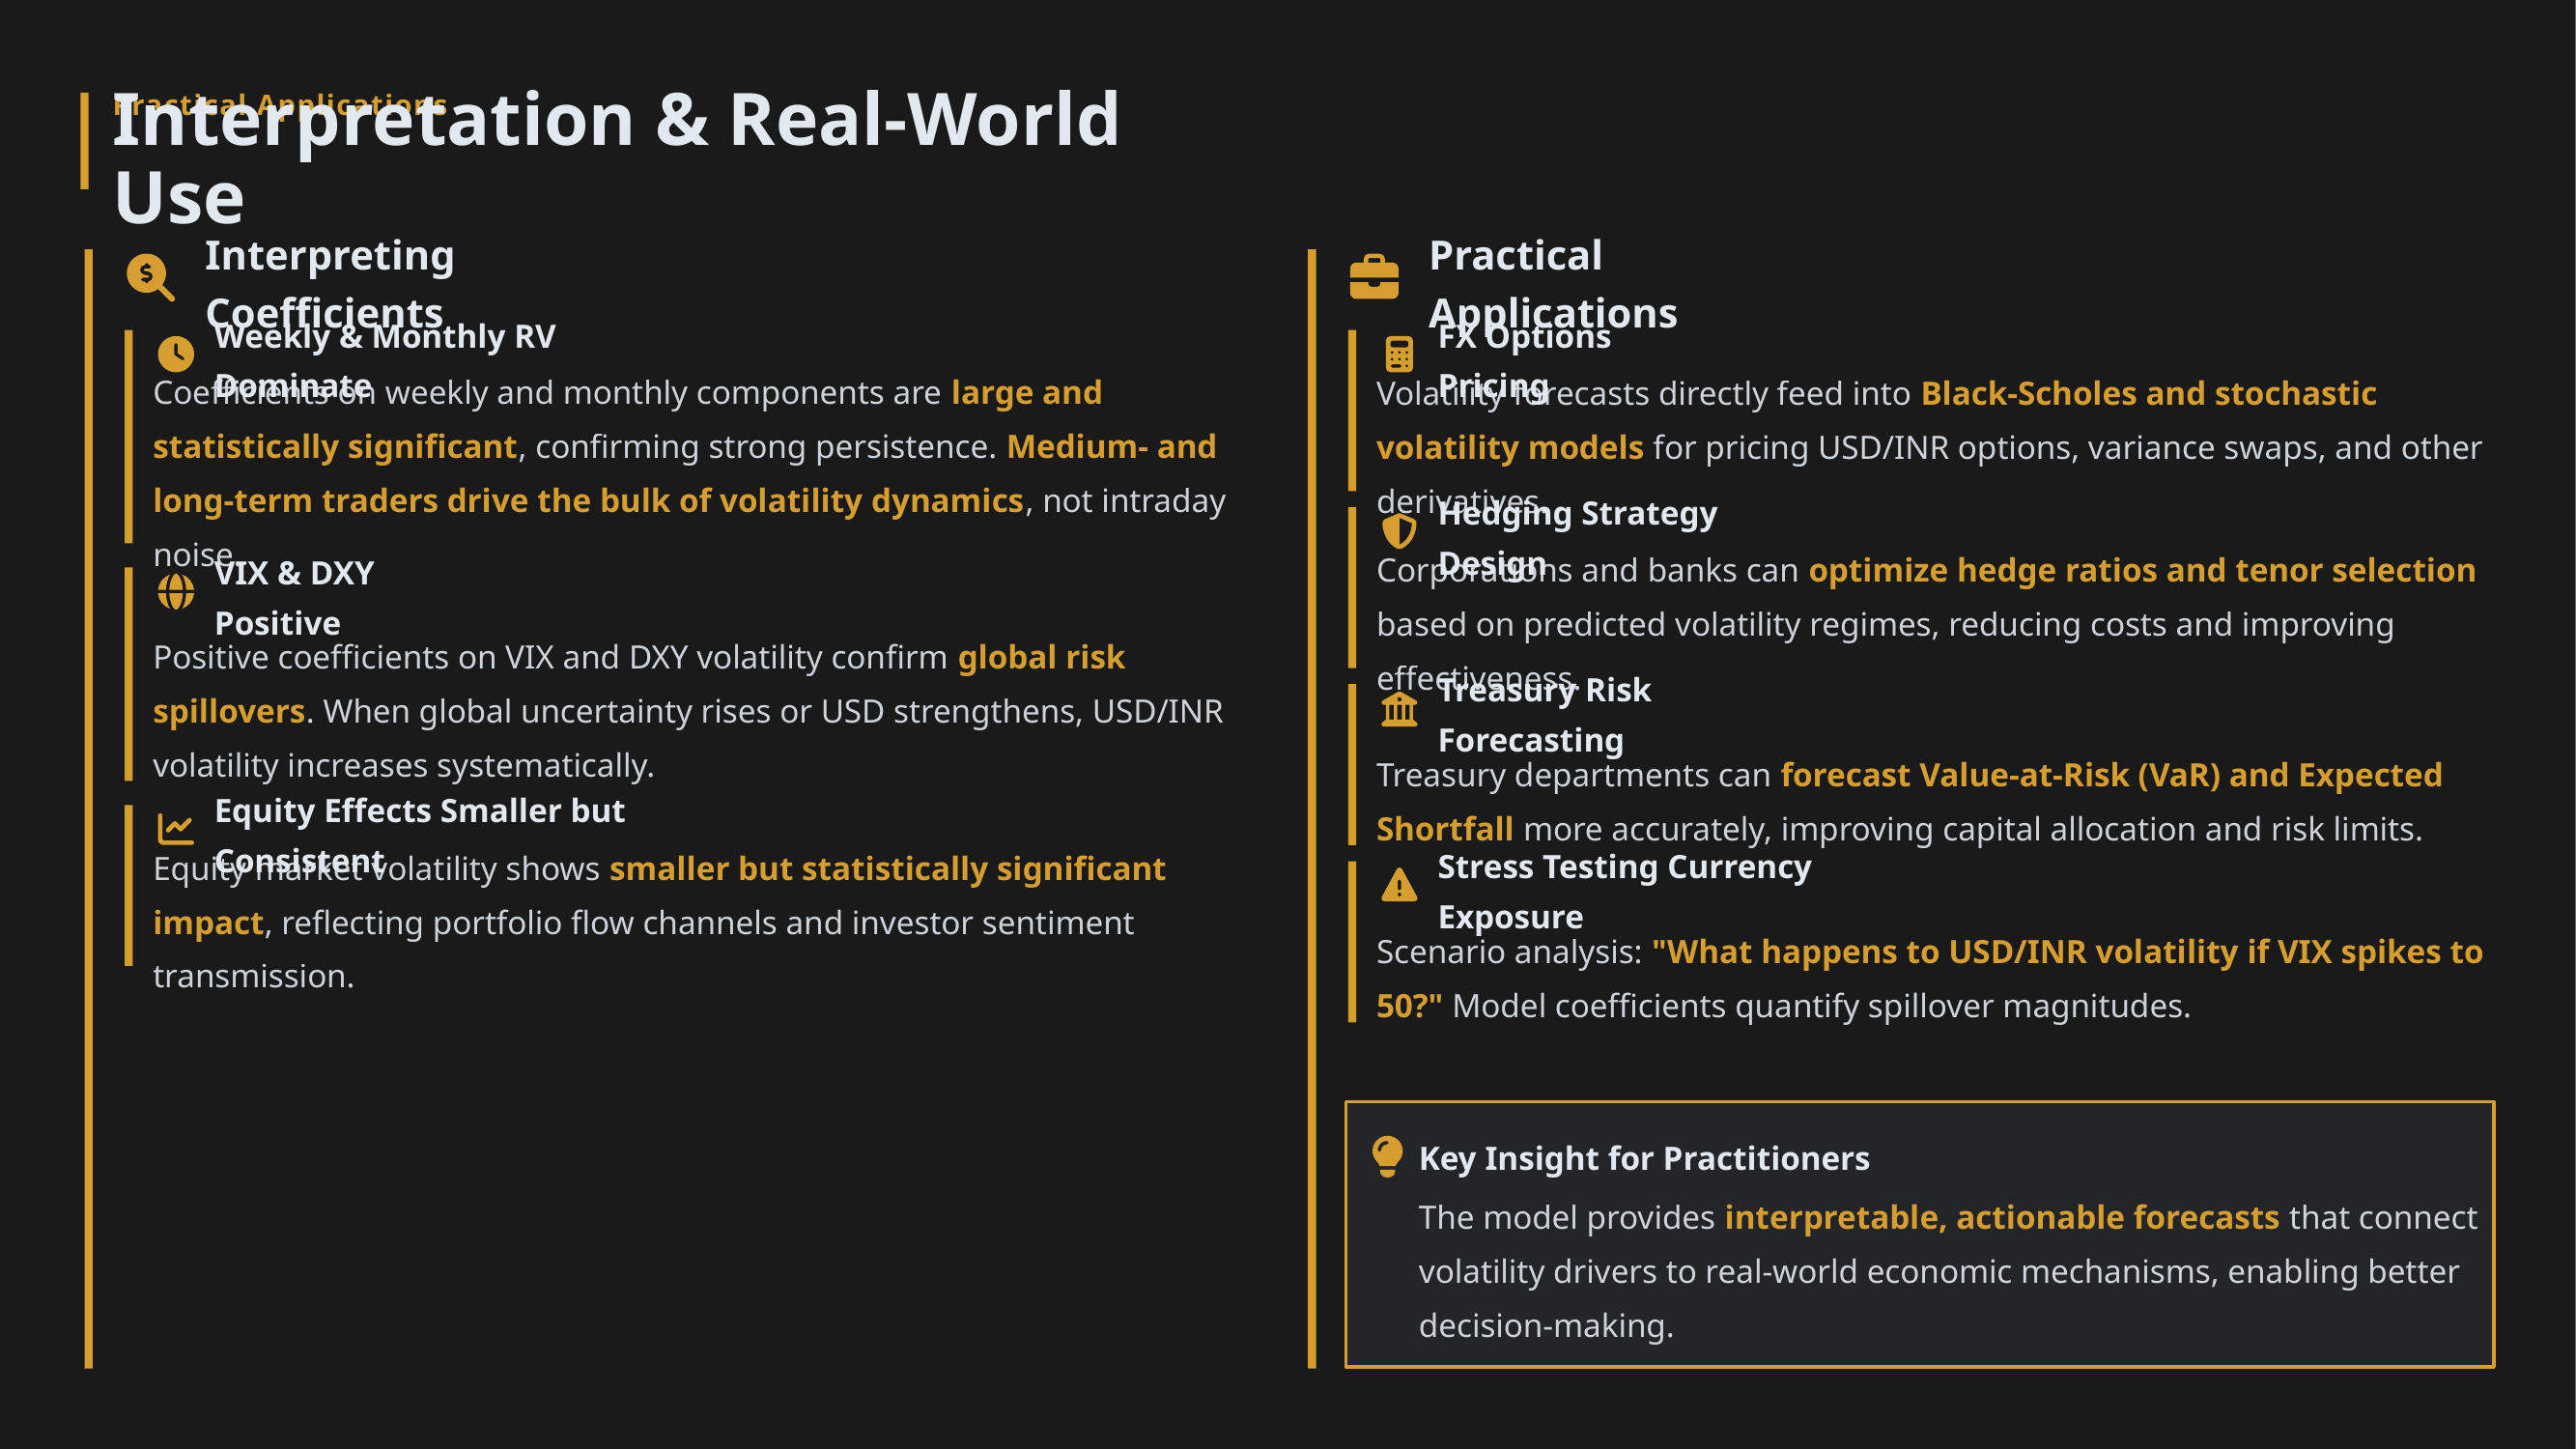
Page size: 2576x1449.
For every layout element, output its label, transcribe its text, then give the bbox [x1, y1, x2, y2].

text_box [1379, 1169, 1396, 1178]
text_box [169, 573, 184, 590]
text_box [125, 567, 133, 781]
text_box Volatility forecasts directly feed into Black-Scholes and stochastic volatility models for pricing USD/INR options, variance swaps, and other derivatives. [1376, 385, 2511, 492]
text_box [1385, 335, 1413, 373]
text_box [84, 249, 93, 1369]
text_box [1381, 692, 1418, 727]
text_box [1347, 861, 1357, 1023]
text_box [1347, 329, 1357, 492]
text_box [1381, 867, 1418, 902]
text_box Positive coefficients on VIX and DXY volatility confirm global risk spillovers. When global uncertainty rises or USD strengthens, USD/INR volatility increases systematically. [153, 623, 1288, 781]
text_box [169, 593, 184, 611]
text_box VIX & DXY Positive [213, 567, 500, 616]
text_box [1349, 253, 1399, 278]
text_box Interpretation & Real-World Use [112, 121, 1170, 202]
text_box [1308, 249, 1316, 1369]
text_box [1347, 506, 1357, 668]
text_box Practical Applications [1429, 249, 1833, 306]
text_box Practical Applications [112, 80, 1147, 121]
text_box Scenario analysis: "What happens to USD/INR volatility if VIX spikes to 50?" Model coefficients quantify spillover magnitudes. [1376, 917, 2511, 1023]
text_box [1347, 684, 1357, 845]
text_box [80, 92, 89, 189]
text_box Hedging Strategy Design [1437, 506, 1810, 555]
text_box [182, 593, 194, 610]
text_box [1345, 1101, 2495, 1368]
text_box Stress Testing Currency Exposure [1437, 861, 1936, 910]
text_box [1373, 1135, 1403, 1167]
text_box FX Options Pricing [1437, 329, 1718, 379]
text_box Coefficients on weekly and monthly components are large and statistically significant, confirming strong persistence. Medium- and long-term traders drive the bulk of volatility dynamics, not intraday noise. [153, 385, 1288, 544]
text_box [157, 593, 170, 610]
text_box Equity Effects Smaller but Consistent [213, 805, 758, 854]
text_box Weekly & Monthly RV Dominate [213, 329, 684, 379]
text_box Treasury departments can forecast Value-at-Risk (VaR) and Expected Shortfall more accurately, improving capital allocation and risk limits. [1376, 740, 2511, 845]
text_box Corporations and banks can optimize hedge ratios and tenor selection based on predicted volatility regimes, reducing costs and improving effectiveness. [1376, 563, 2511, 668]
text_box [127, 253, 176, 302]
text_box [125, 329, 133, 544]
text_box Key Insight for Practitioners [1419, 1127, 2484, 1177]
text_box [157, 812, 195, 845]
text_box [182, 574, 194, 590]
text_box [1382, 513, 1417, 550]
text_box The model provides interpretable, actionable forecasts that connect volatility drivers to real-world economic mechanisms, enabling better decision-making. [1419, 1183, 2484, 1342]
text_box [1349, 282, 1399, 299]
text_box Interpreting Coefficients [205, 249, 661, 306]
text_box Equity market volatility shows smaller but statistically significant impact, reflecting portfolio flow channels and investor sentiment transmission. [153, 861, 1288, 966]
text_box Treasury Risk Forecasting [1437, 684, 1821, 733]
text_box [157, 574, 170, 590]
text_box [125, 805, 133, 966]
text_box [157, 335, 195, 373]
